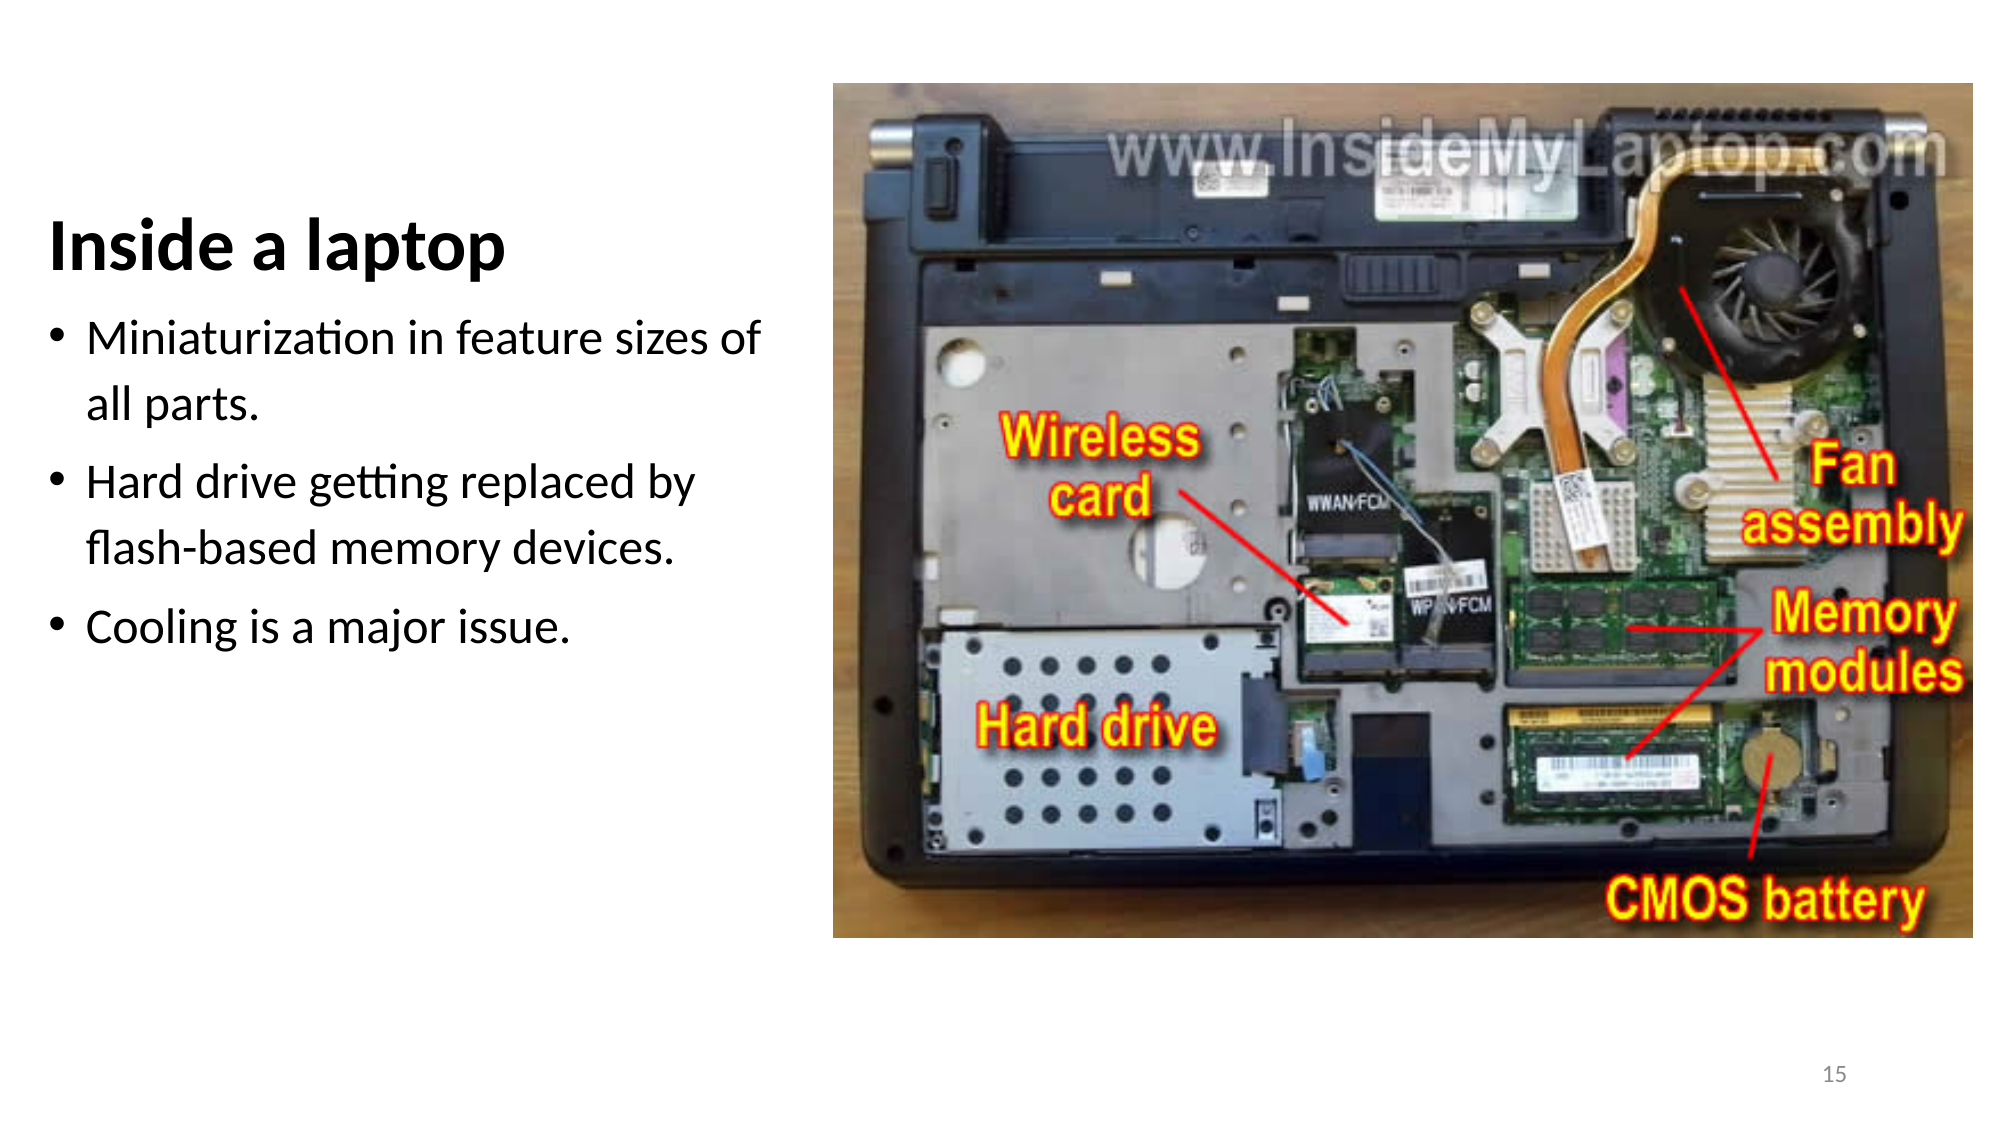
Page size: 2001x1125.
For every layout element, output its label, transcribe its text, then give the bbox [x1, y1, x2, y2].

list Inside a laptop Miniaturization in feature sizes of all parts. Hard drive getting replaced by flash-based memory devices. Cooling is a major issue. [33, 179, 817, 913]
slide_number 15 [1412, 1042, 1863, 1103]
picture [833, 83, 1973, 938]
